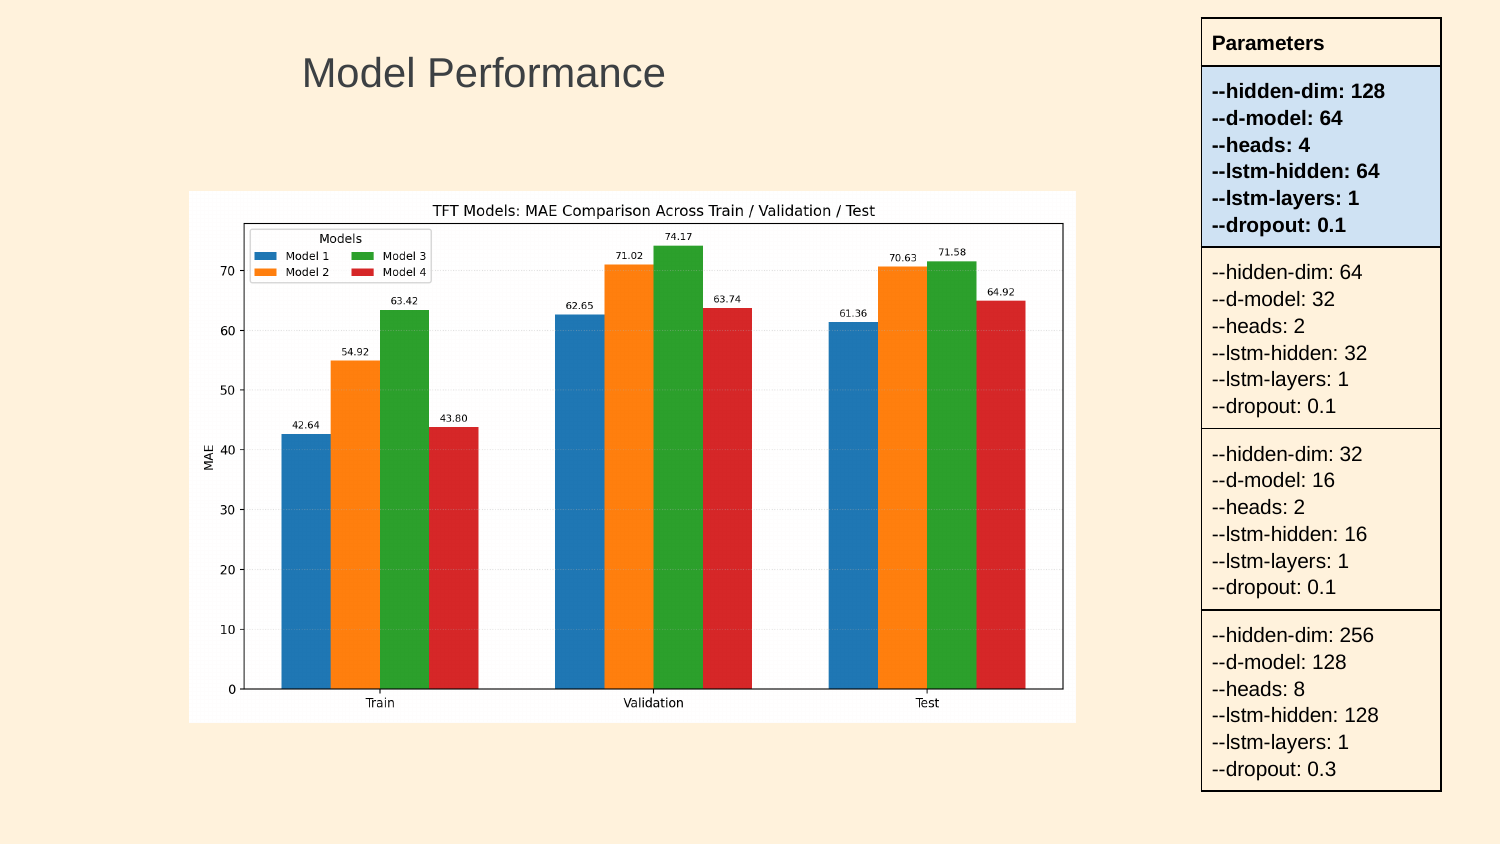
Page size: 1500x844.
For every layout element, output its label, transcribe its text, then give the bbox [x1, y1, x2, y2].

table_cell --hidden-dim: 64 --d-model: 32 --heads: 2 --lstm-hidden: 32 --lstm-layers: 1 --dropout: 0.1 [1202, 248, 1440, 428]
table_cell --hidden-dim: 32 --d-model: 16 --heads: 2 --lstm-hidden: 16 --lstm-layers: 1 --dropout: 0.1 [1202, 429, 1440, 609]
table_cell --hidden-dim: 256 --d-model: 128 --heads: 8 --lstm-hidden: 128 --lstm-layers: 1 --dropout: 0.3 [1202, 611, 1440, 790]
table_cell --hidden-dim: 128 --d-model: 64 --heads: 4 --lstm-hidden: 64 --lstm-layers: 1 --dropout: 0.1 [1202, 67, 1440, 246]
picture [189, 191, 1076, 723]
subtitle Model Performance [301, 45, 963, 135]
table_header Parameters [1202, 19, 1440, 65]
